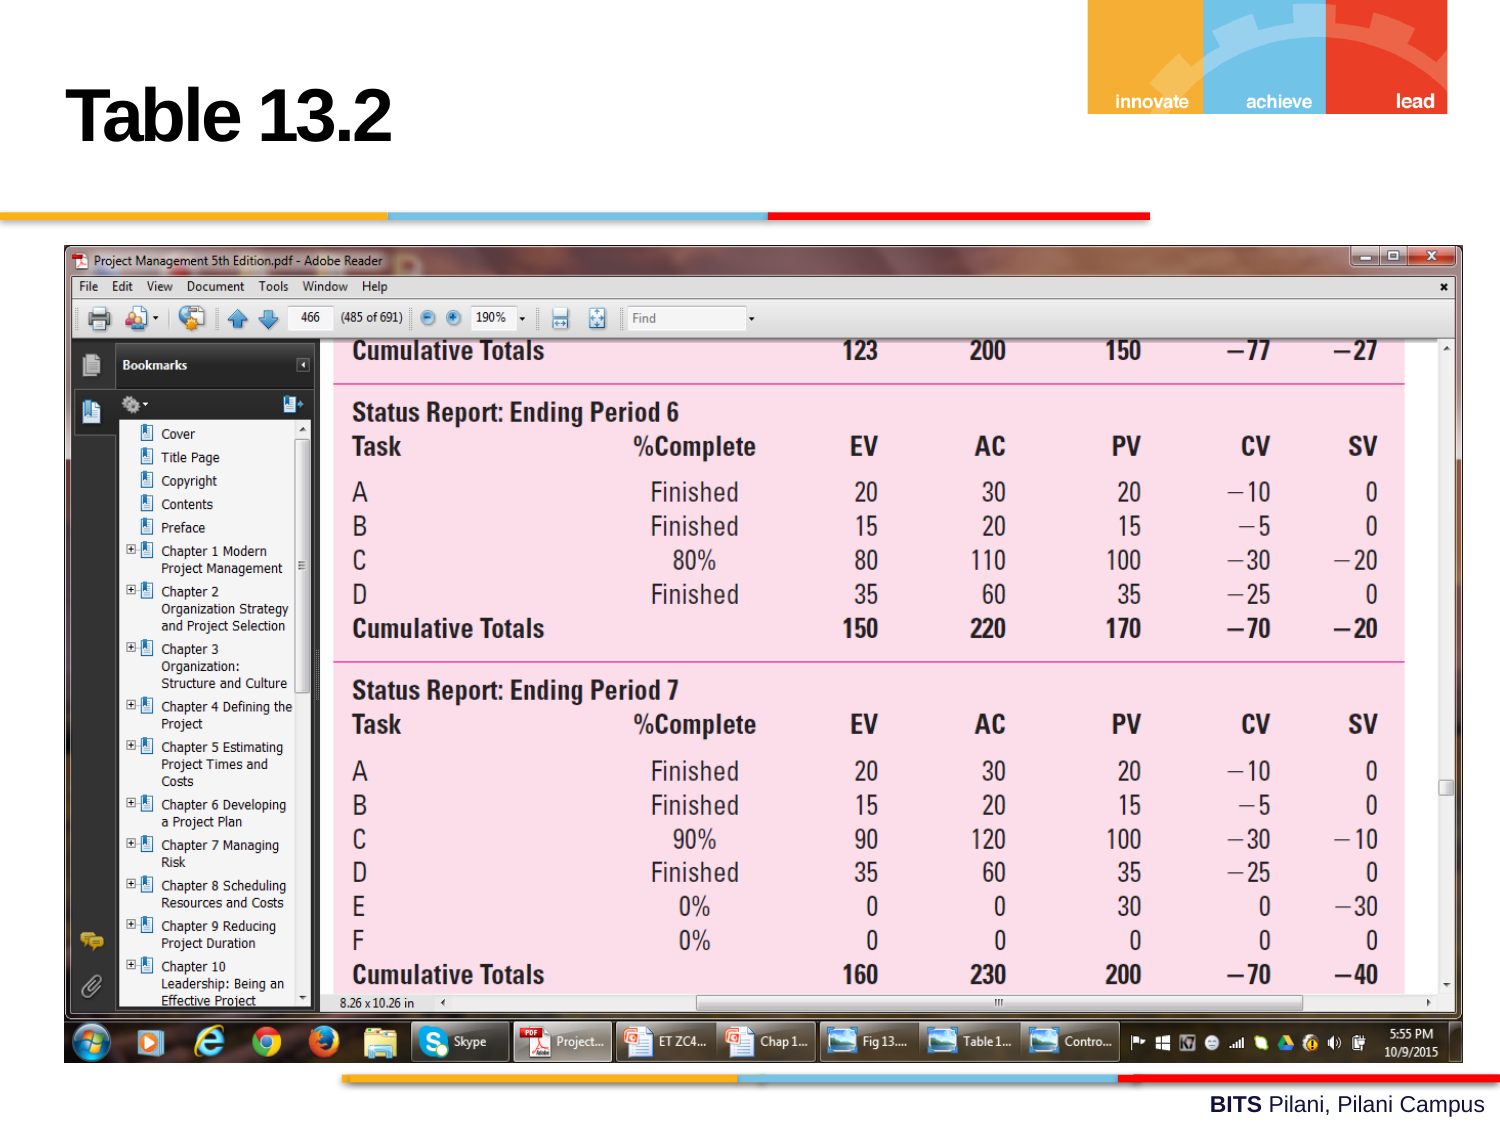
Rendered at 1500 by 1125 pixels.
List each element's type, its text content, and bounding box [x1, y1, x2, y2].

list Table 13.2 [50, 24, 1088, 213]
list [64, 244, 1463, 1063]
picture [1087, 0, 1448, 114]
